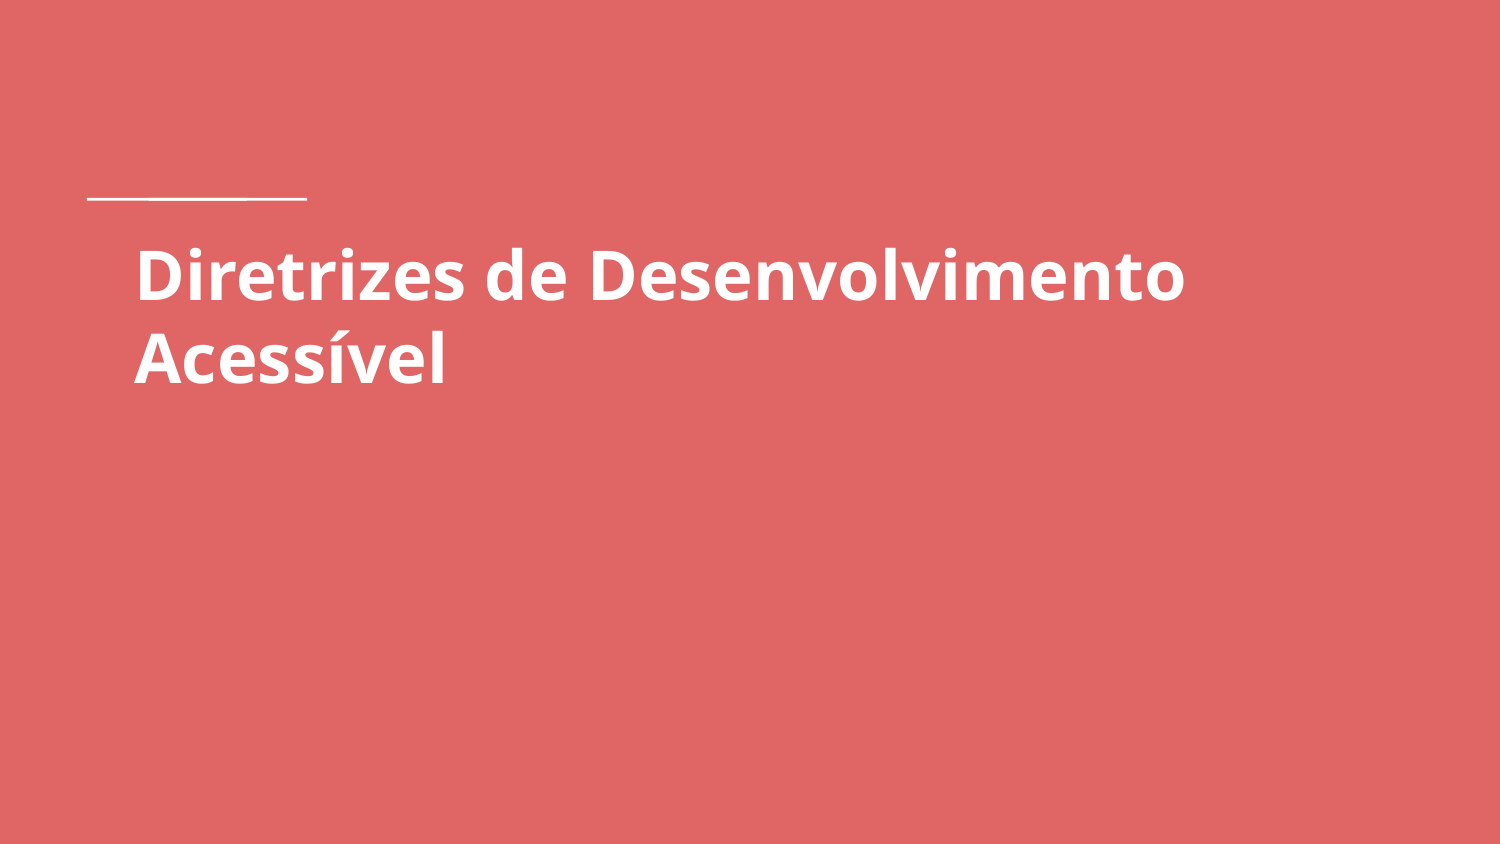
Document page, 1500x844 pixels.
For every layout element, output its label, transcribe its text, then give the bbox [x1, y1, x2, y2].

title Diretrizes de Desenvolvimento Acessível [119, 216, 1448, 466]
